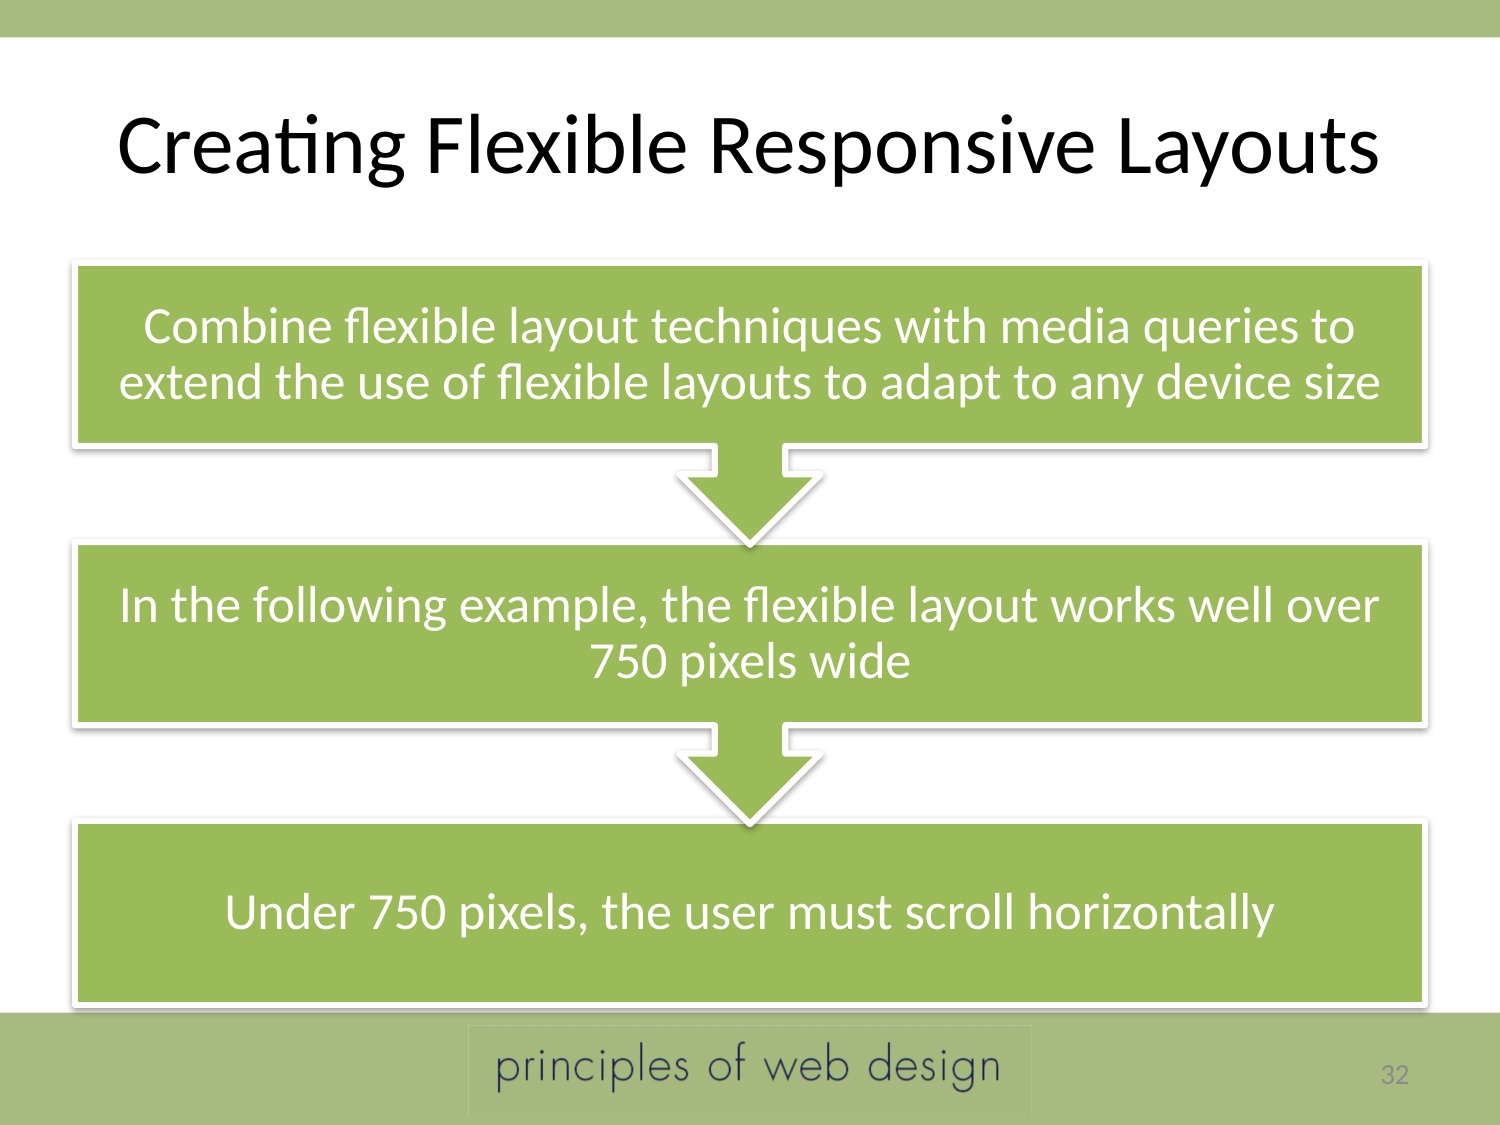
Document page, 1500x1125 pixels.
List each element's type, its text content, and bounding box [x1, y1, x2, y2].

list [74, 262, 1426, 1006]
slide_number 32 [1074, 1042, 1425, 1103]
picture [469, 1026, 1031, 1115]
title Creating Flexible Responsive Layouts [75, 45, 1425, 233]
